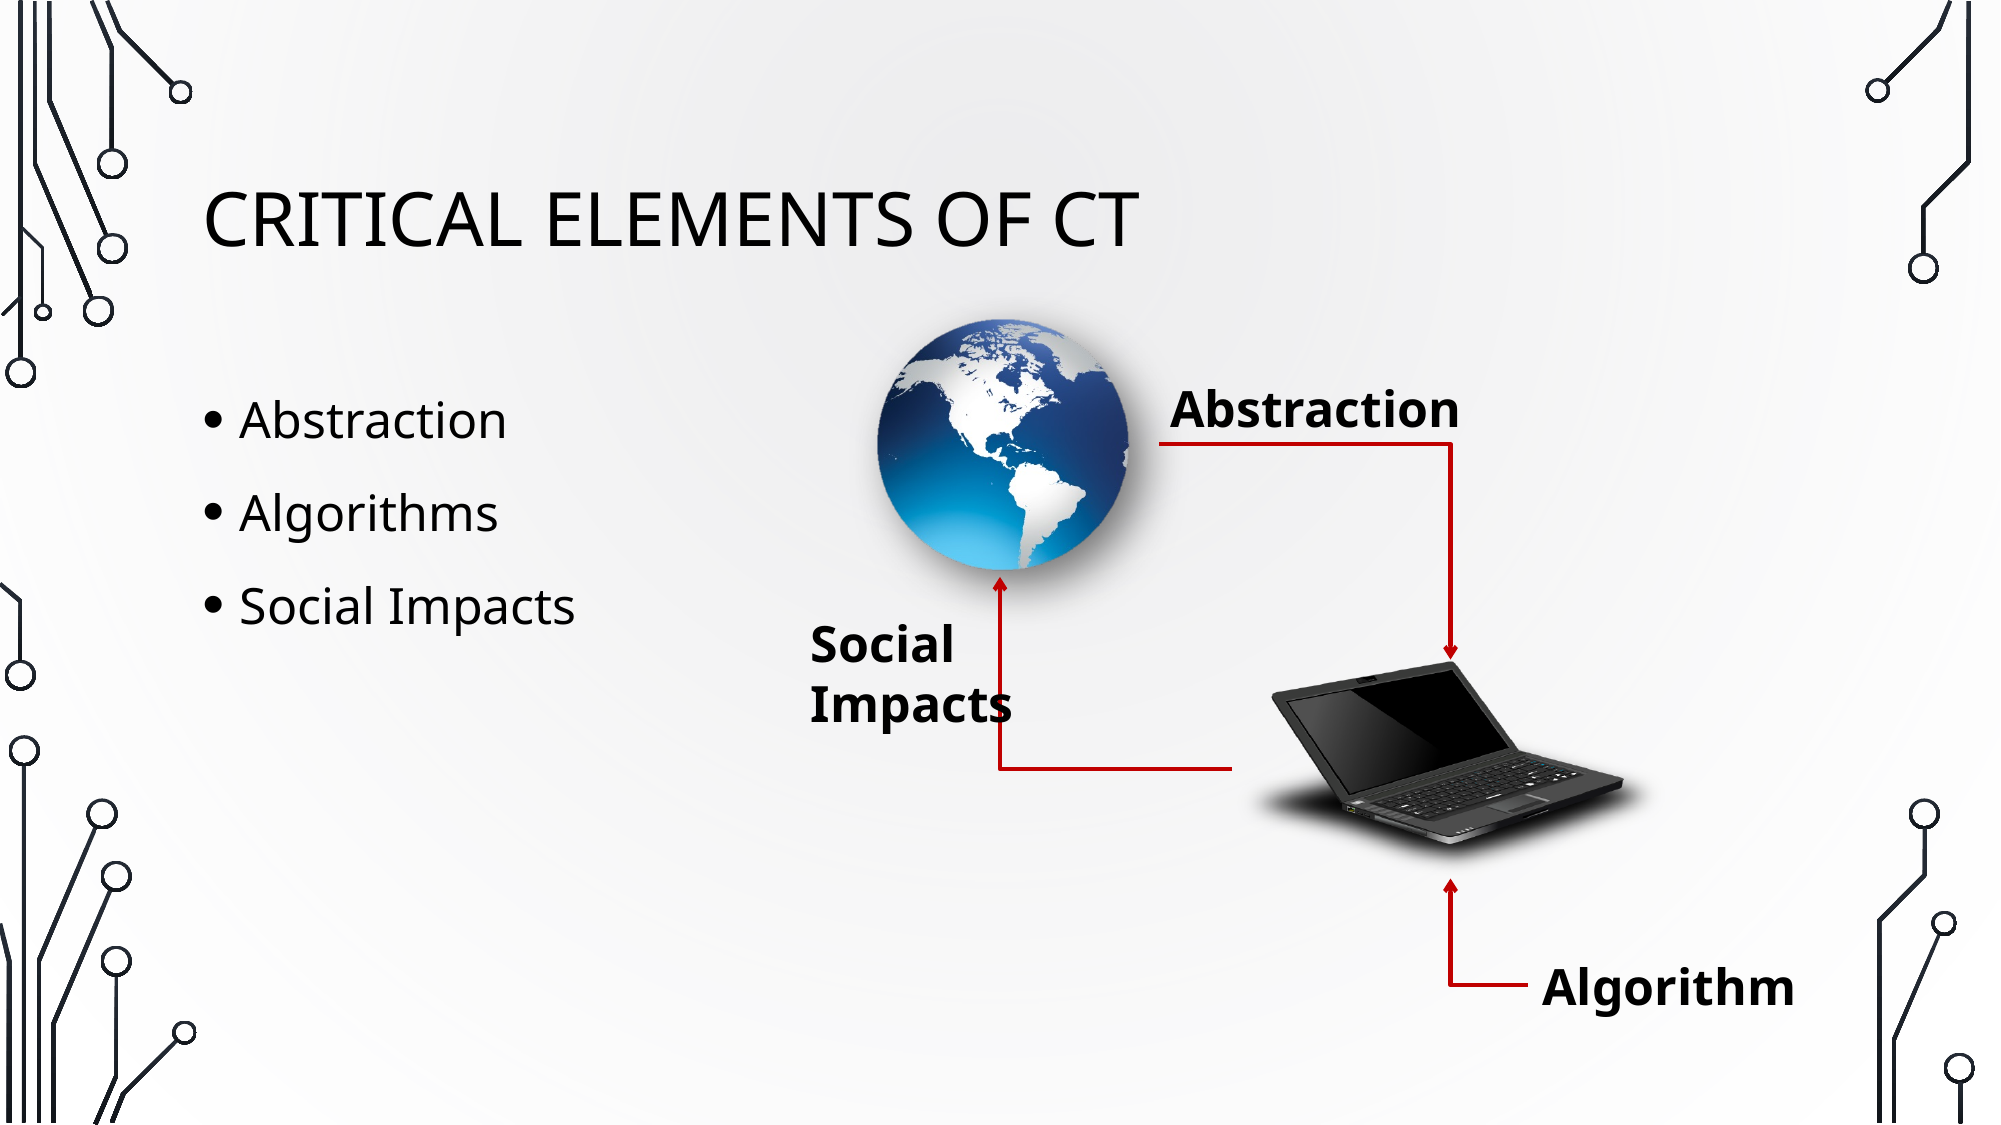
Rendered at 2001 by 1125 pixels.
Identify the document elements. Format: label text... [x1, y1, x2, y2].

title Critical elements of CT [187, 101, 1813, 344]
text_box Abstraction [1160, 370, 1476, 445]
text_box Algorithm [1527, 947, 1812, 1023]
list Abstraction Algorithms Social Impacts [187, 369, 1449, 950]
picture [840, 311, 1160, 578]
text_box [1158, 443, 1451, 659]
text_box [999, 576, 1232, 770]
list Abstraction Algorithms Social Impacts [1208, 369, 1813, 950]
text_box Social Impacts [796, 604, 999, 740]
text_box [1450, 879, 1550, 986]
picture [1231, 659, 1670, 879]
